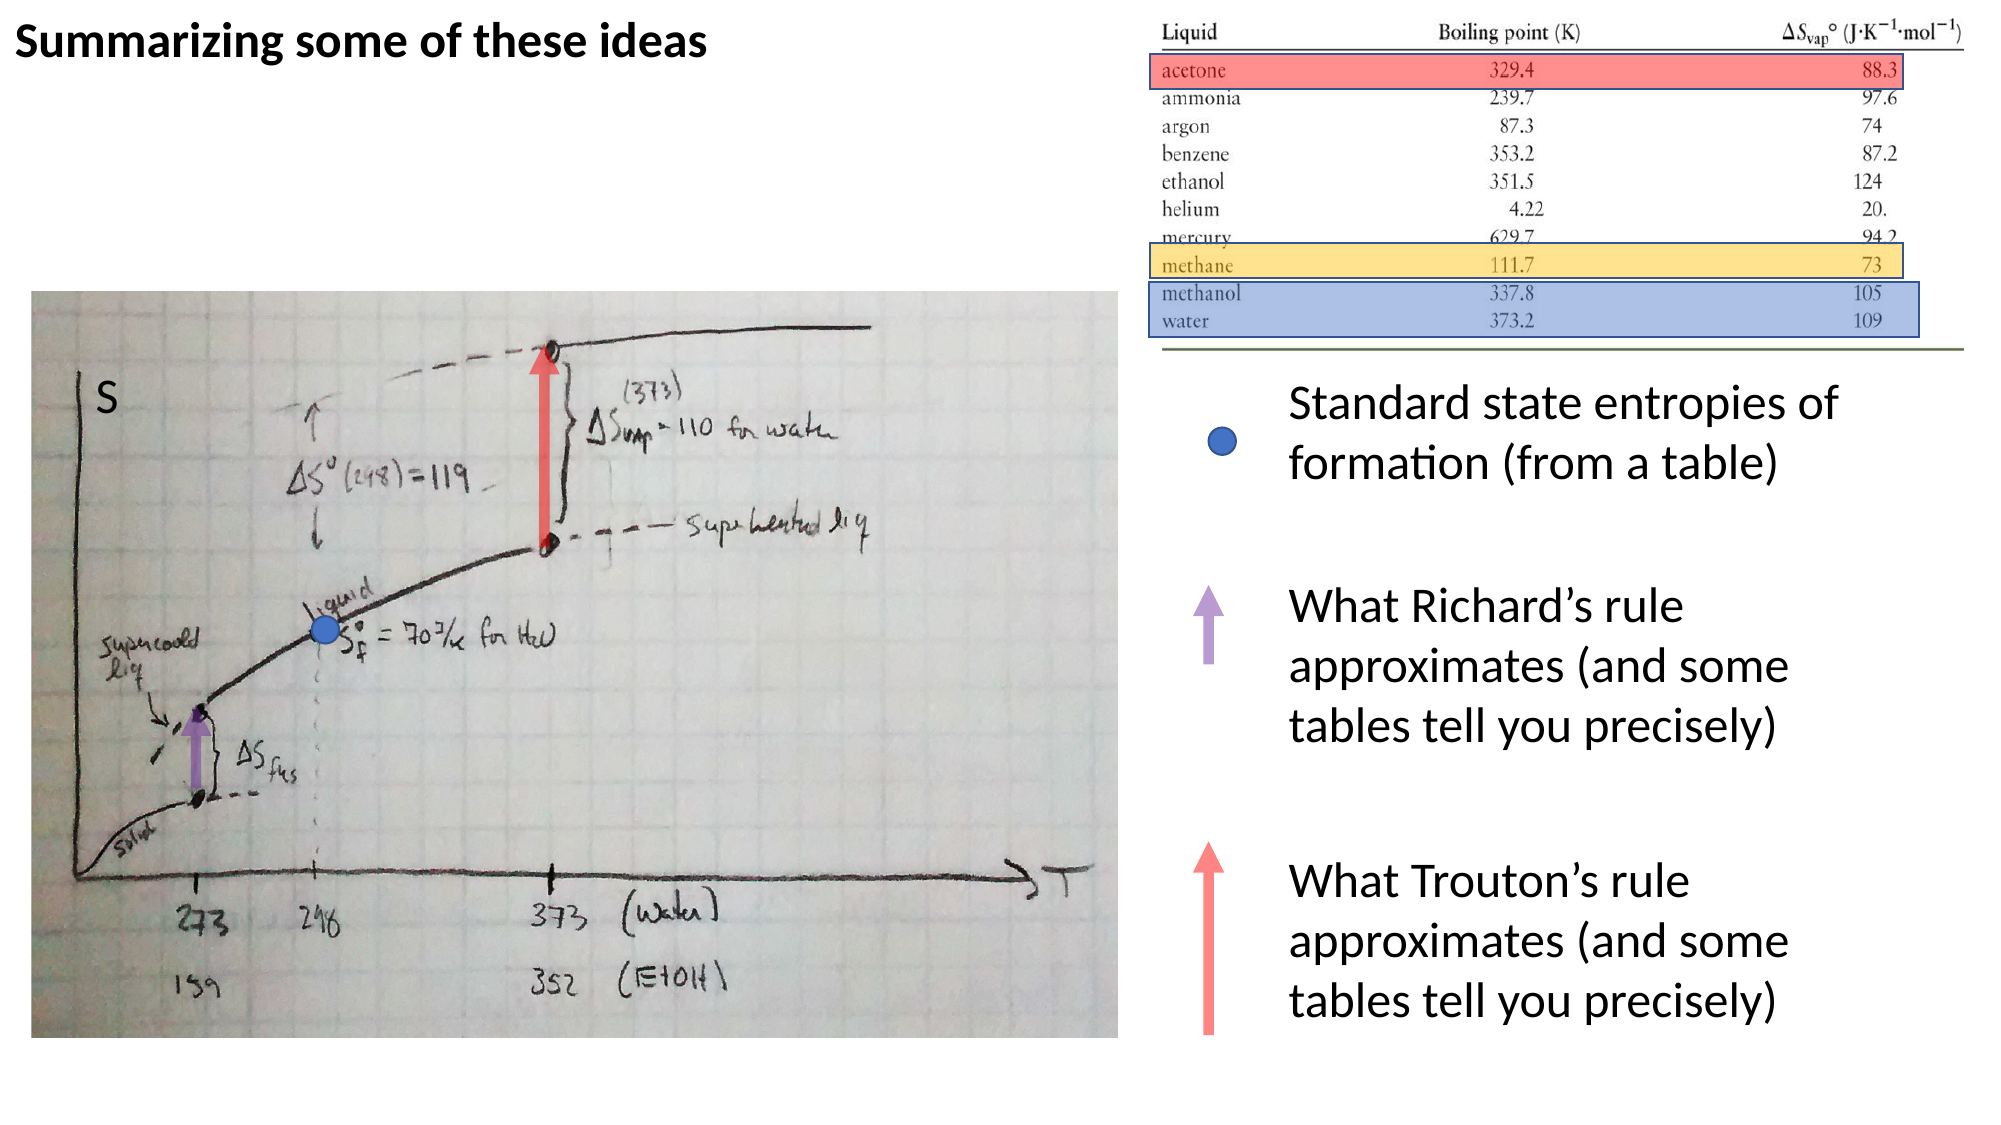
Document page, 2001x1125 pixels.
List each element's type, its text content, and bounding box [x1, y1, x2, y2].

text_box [1208, 361, 1932, 1098]
text_box Summarizing some of these ideas [0, 0, 883, 75]
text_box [1117, 3, 2000, 357]
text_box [31, 291, 1118, 1038]
